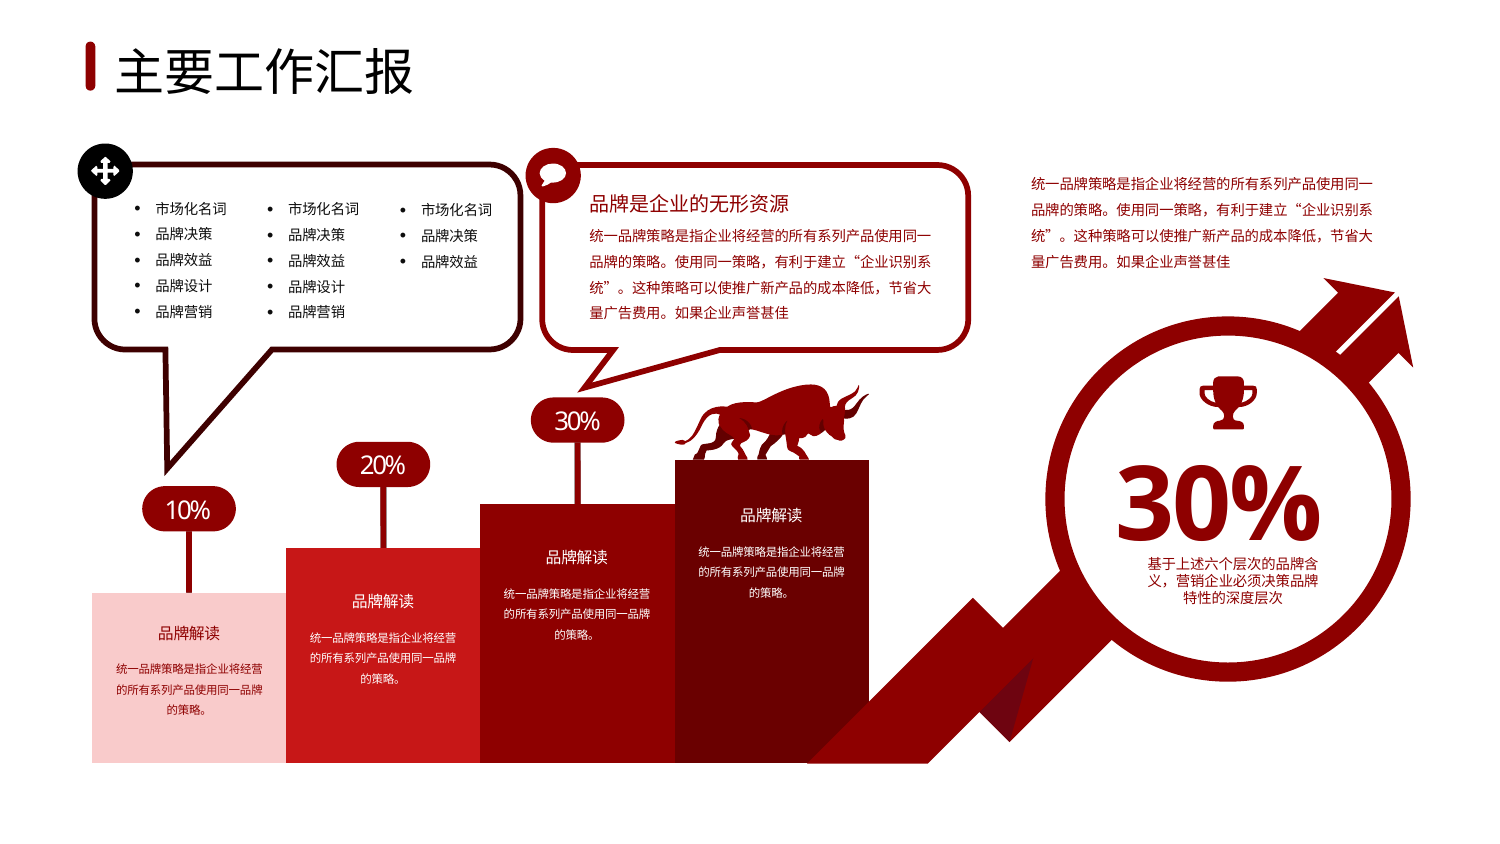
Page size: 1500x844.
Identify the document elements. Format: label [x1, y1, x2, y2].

text_box [77, 143, 522, 472]
text_box [91, 147, 1419, 764]
text_box [100, 32, 430, 108]
text_box [84, 40, 97, 92]
text_box [1028, 164, 1377, 273]
